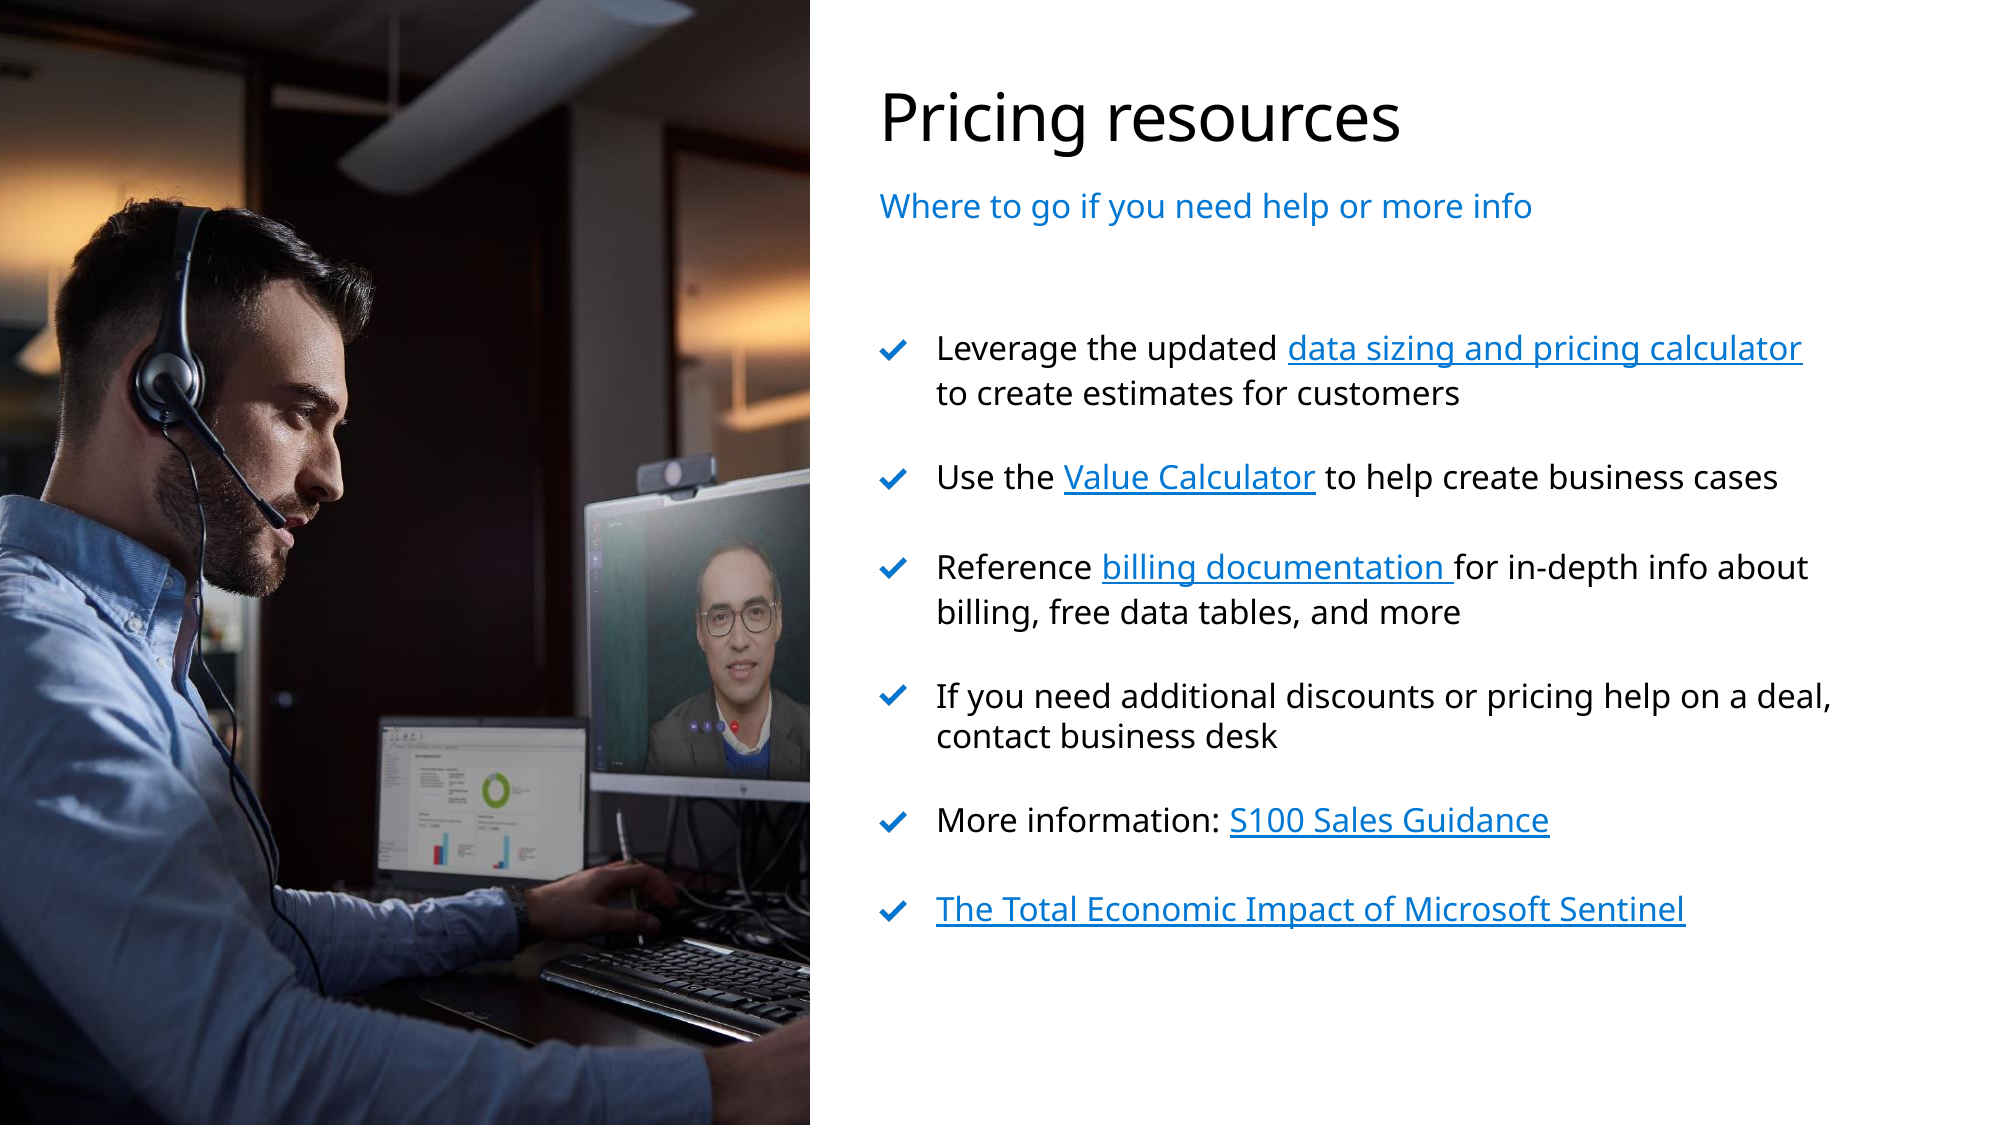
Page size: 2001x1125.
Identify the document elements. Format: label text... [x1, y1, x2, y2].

picture [879, 811, 907, 833]
text_box Where to go if you need help or more info [879, 177, 2000, 233]
picture [879, 900, 907, 922]
picture [879, 684, 907, 706]
picture [879, 468, 907, 490]
picture [879, 557, 907, 579]
text_box Leverage the updated data sizing and pricing calculator to create estimates for customers Use the Value Calculator to help create business cases Reference billing documentation for in-depth info about billing, free data tables, and more If you need additional discounts or pricing help on a deal, contact business desk More information: S100 Sales Guidance The Total Economic Impact of Microsoft Sentinel [879, 327, 1874, 934]
picture [0, 0, 811, 1125]
title Pricing resources [879, 75, 1904, 156]
picture [879, 339, 907, 361]
